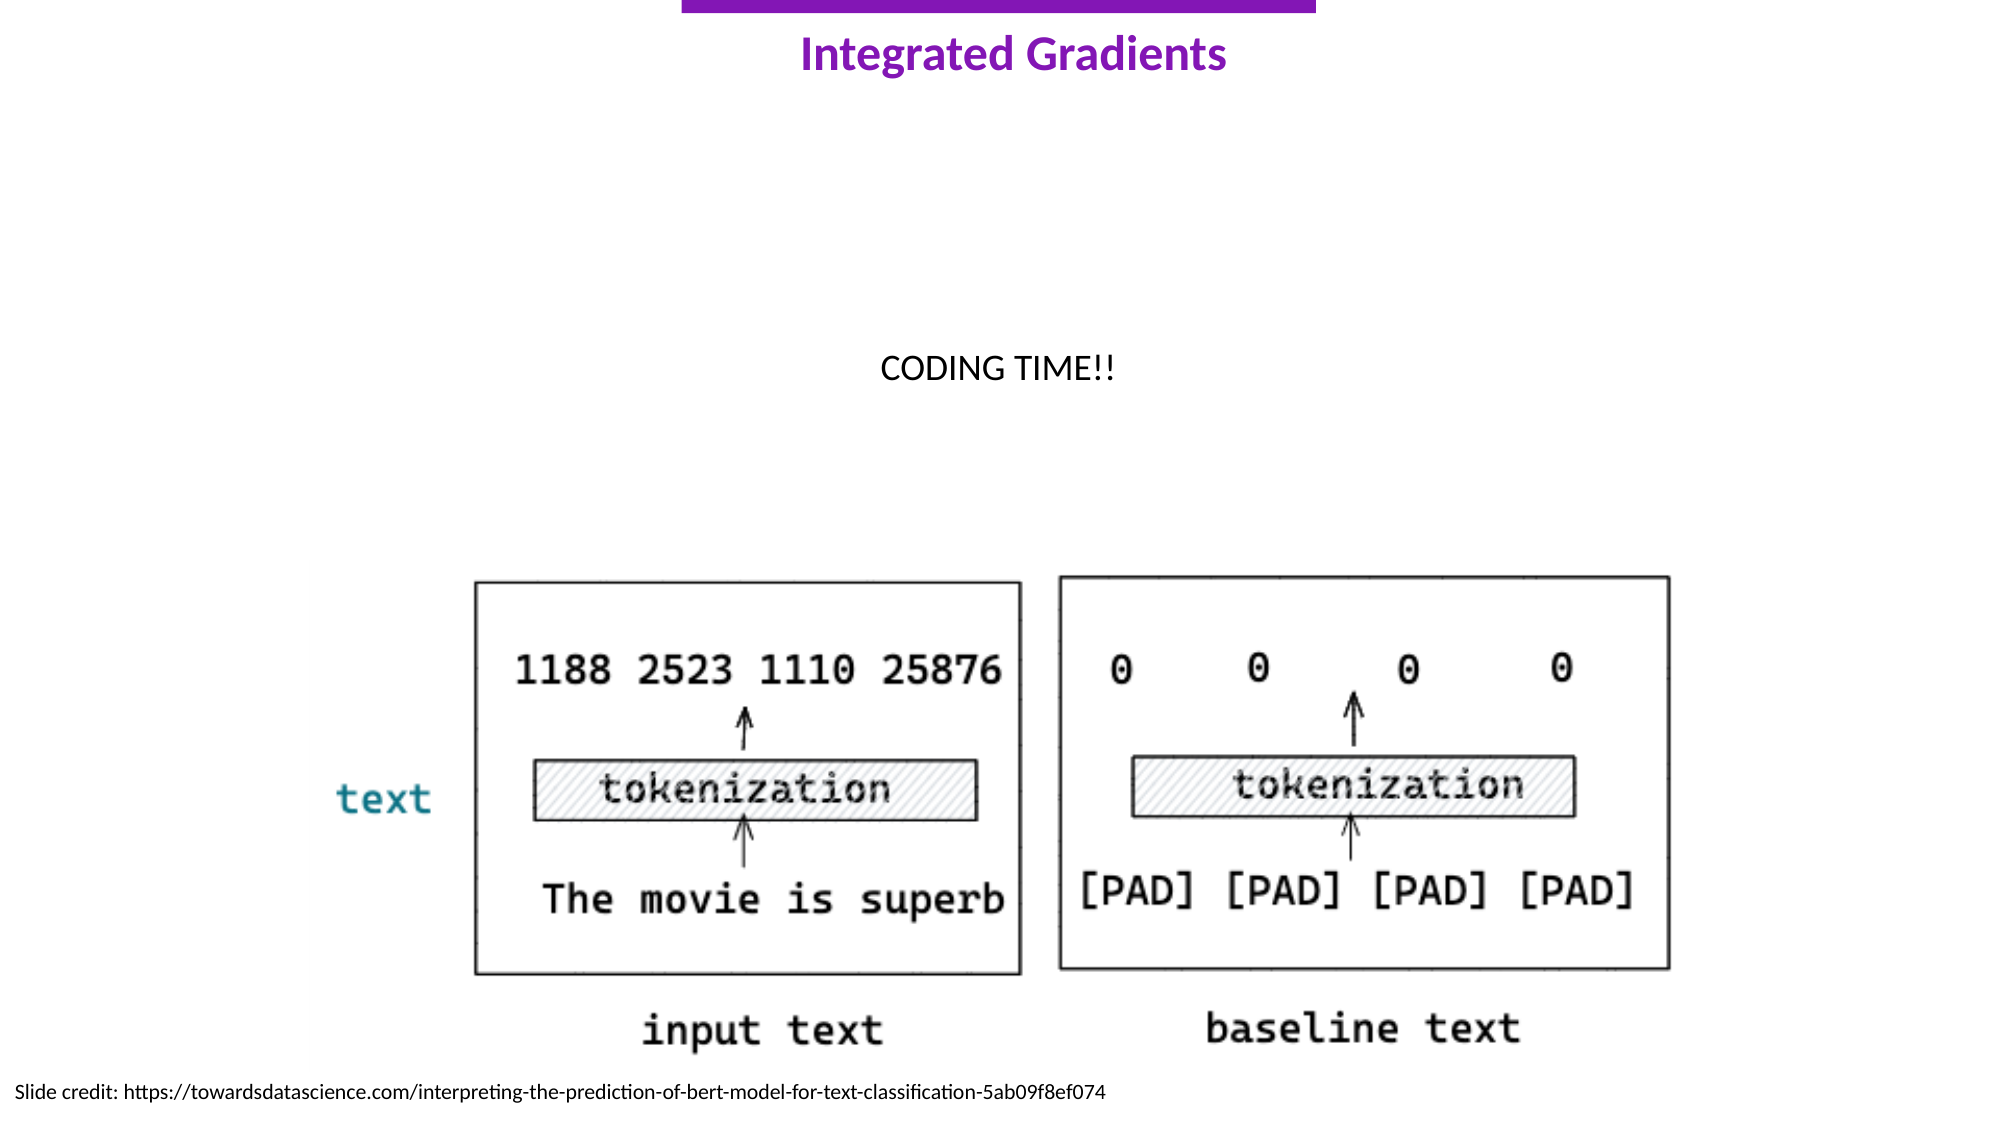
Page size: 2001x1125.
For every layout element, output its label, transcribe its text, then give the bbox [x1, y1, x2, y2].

text_box CODING TIME!! [865, 335, 1132, 396]
text_box Integrated Gradients [593, 13, 1435, 89]
text_box [681, 0, 1317, 13]
text_box Slide credit: https://towardsdatascience.com/interpreting-the-prediction-of-bert-model-for-text-classification-5ab09f8ef074 [0, 1070, 1203, 1112]
picture [308, 560, 1690, 1072]
